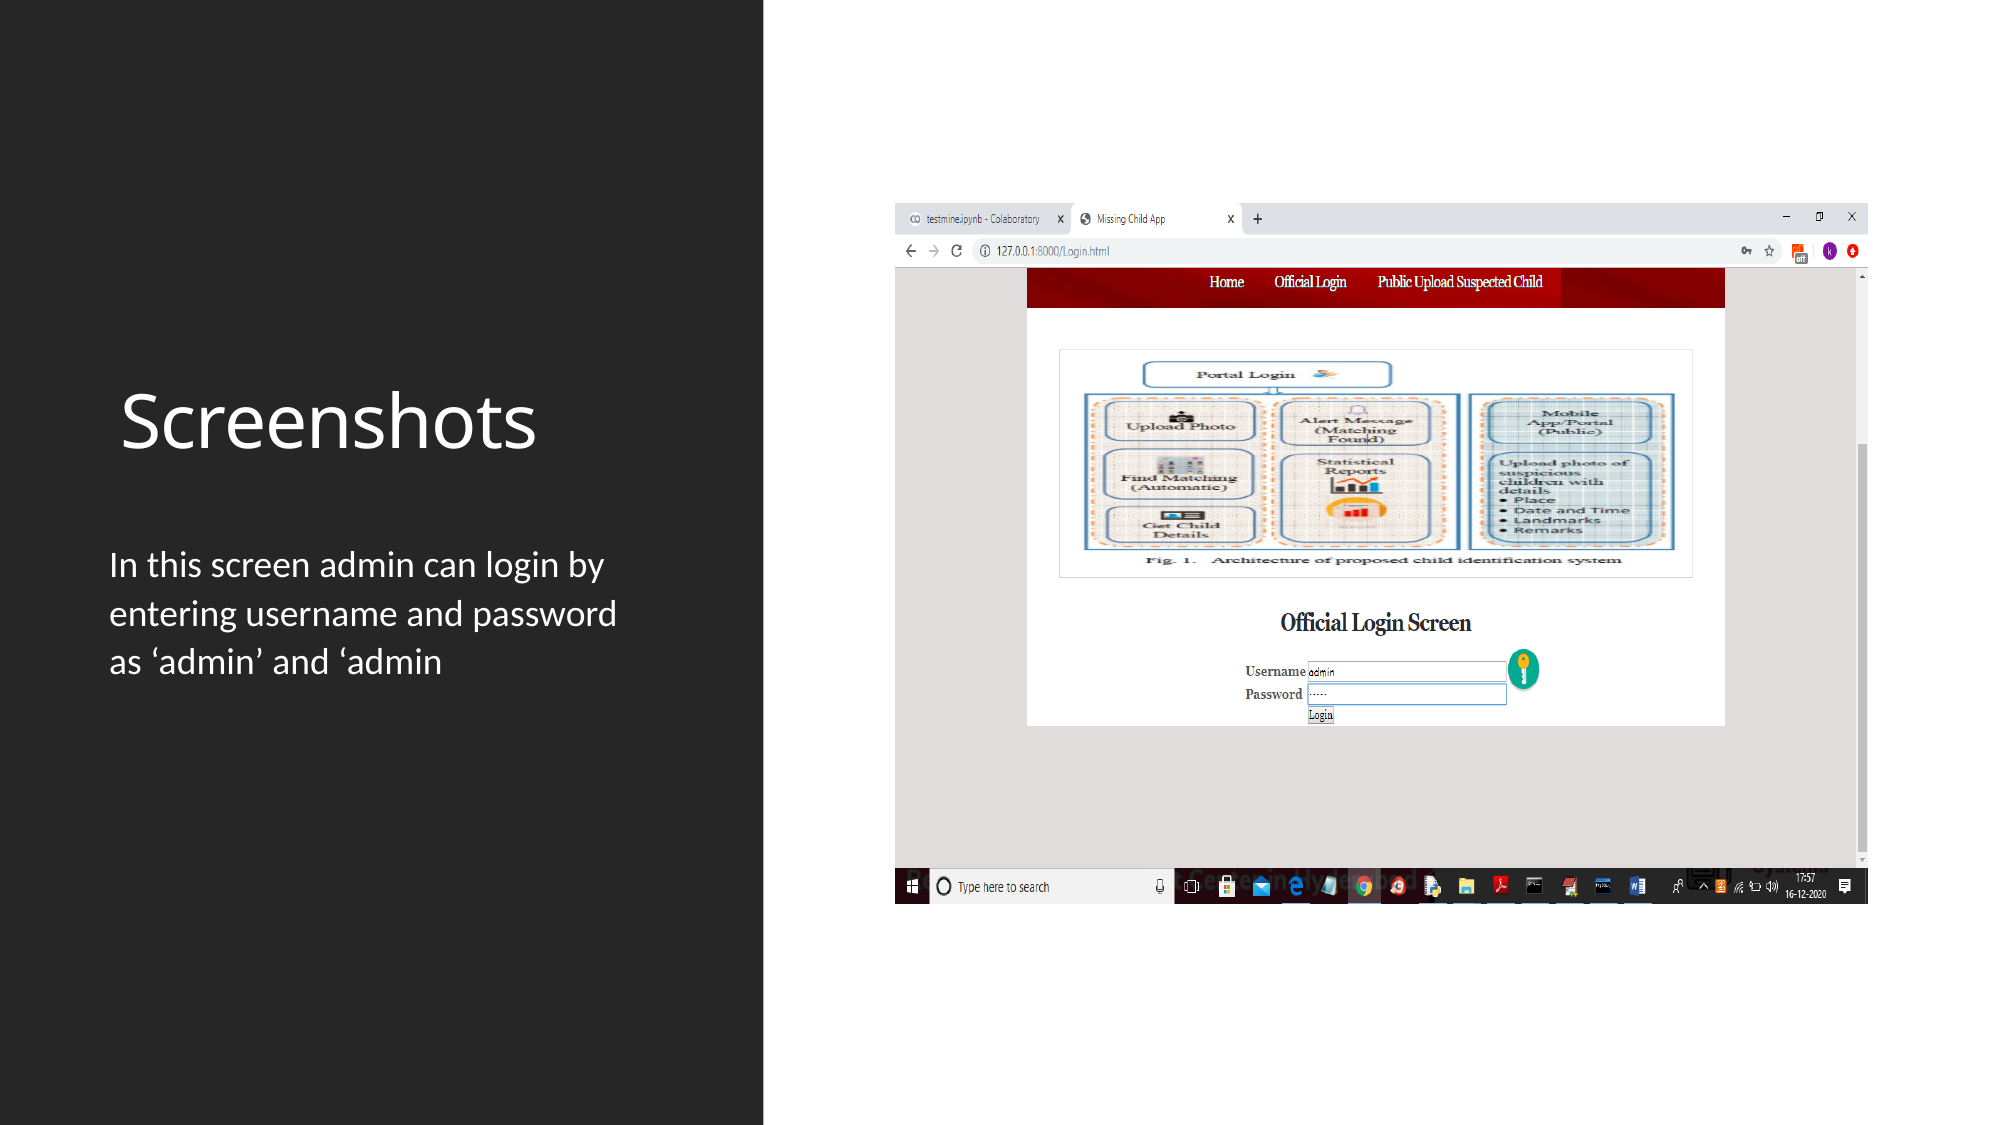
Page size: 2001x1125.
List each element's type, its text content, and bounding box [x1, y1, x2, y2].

list In this screen admin can login by entering username and password as ‘admin’ and ‘admin [94, 529, 672, 1033]
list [894, 202, 1869, 904]
title Screenshots [105, 128, 683, 473]
